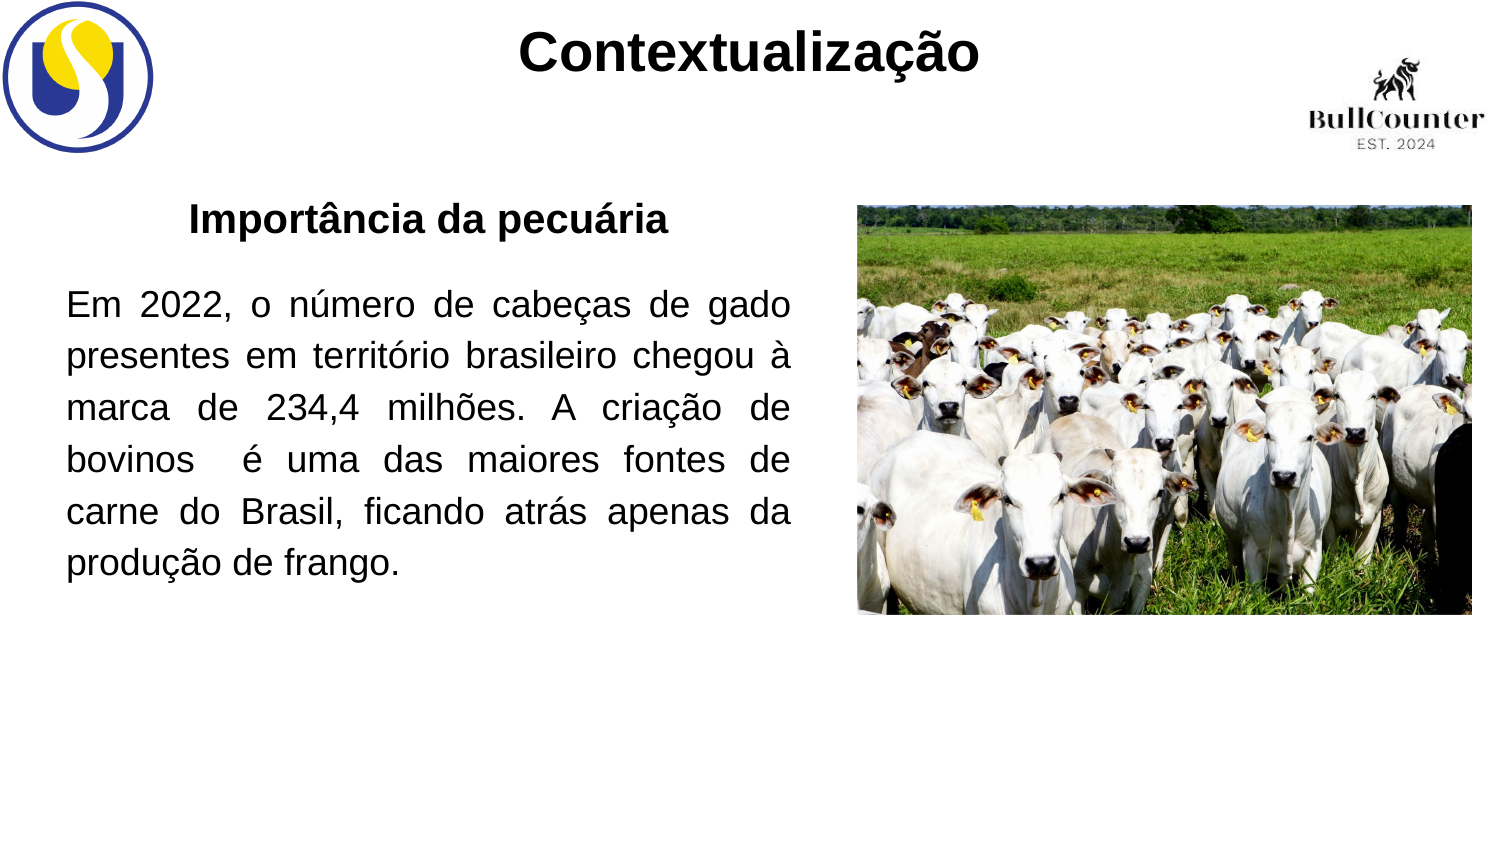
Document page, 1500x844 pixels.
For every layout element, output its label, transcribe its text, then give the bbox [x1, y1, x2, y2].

text_box Importância da pecuária [51, 176, 807, 257]
picture [0, 0, 155, 155]
title Contextualização [155, 0, 1290, 94]
title Em 2022, o número de cabeças de gado presentes em território brasileiro chegou à marca de 234,4 milhões. A criação de bovinos é uma das maiores fontes de carne do Brasil, ficando atrás apenas da produção de frango. [51, 258, 807, 807]
picture [857, 0, 1500, 616]
